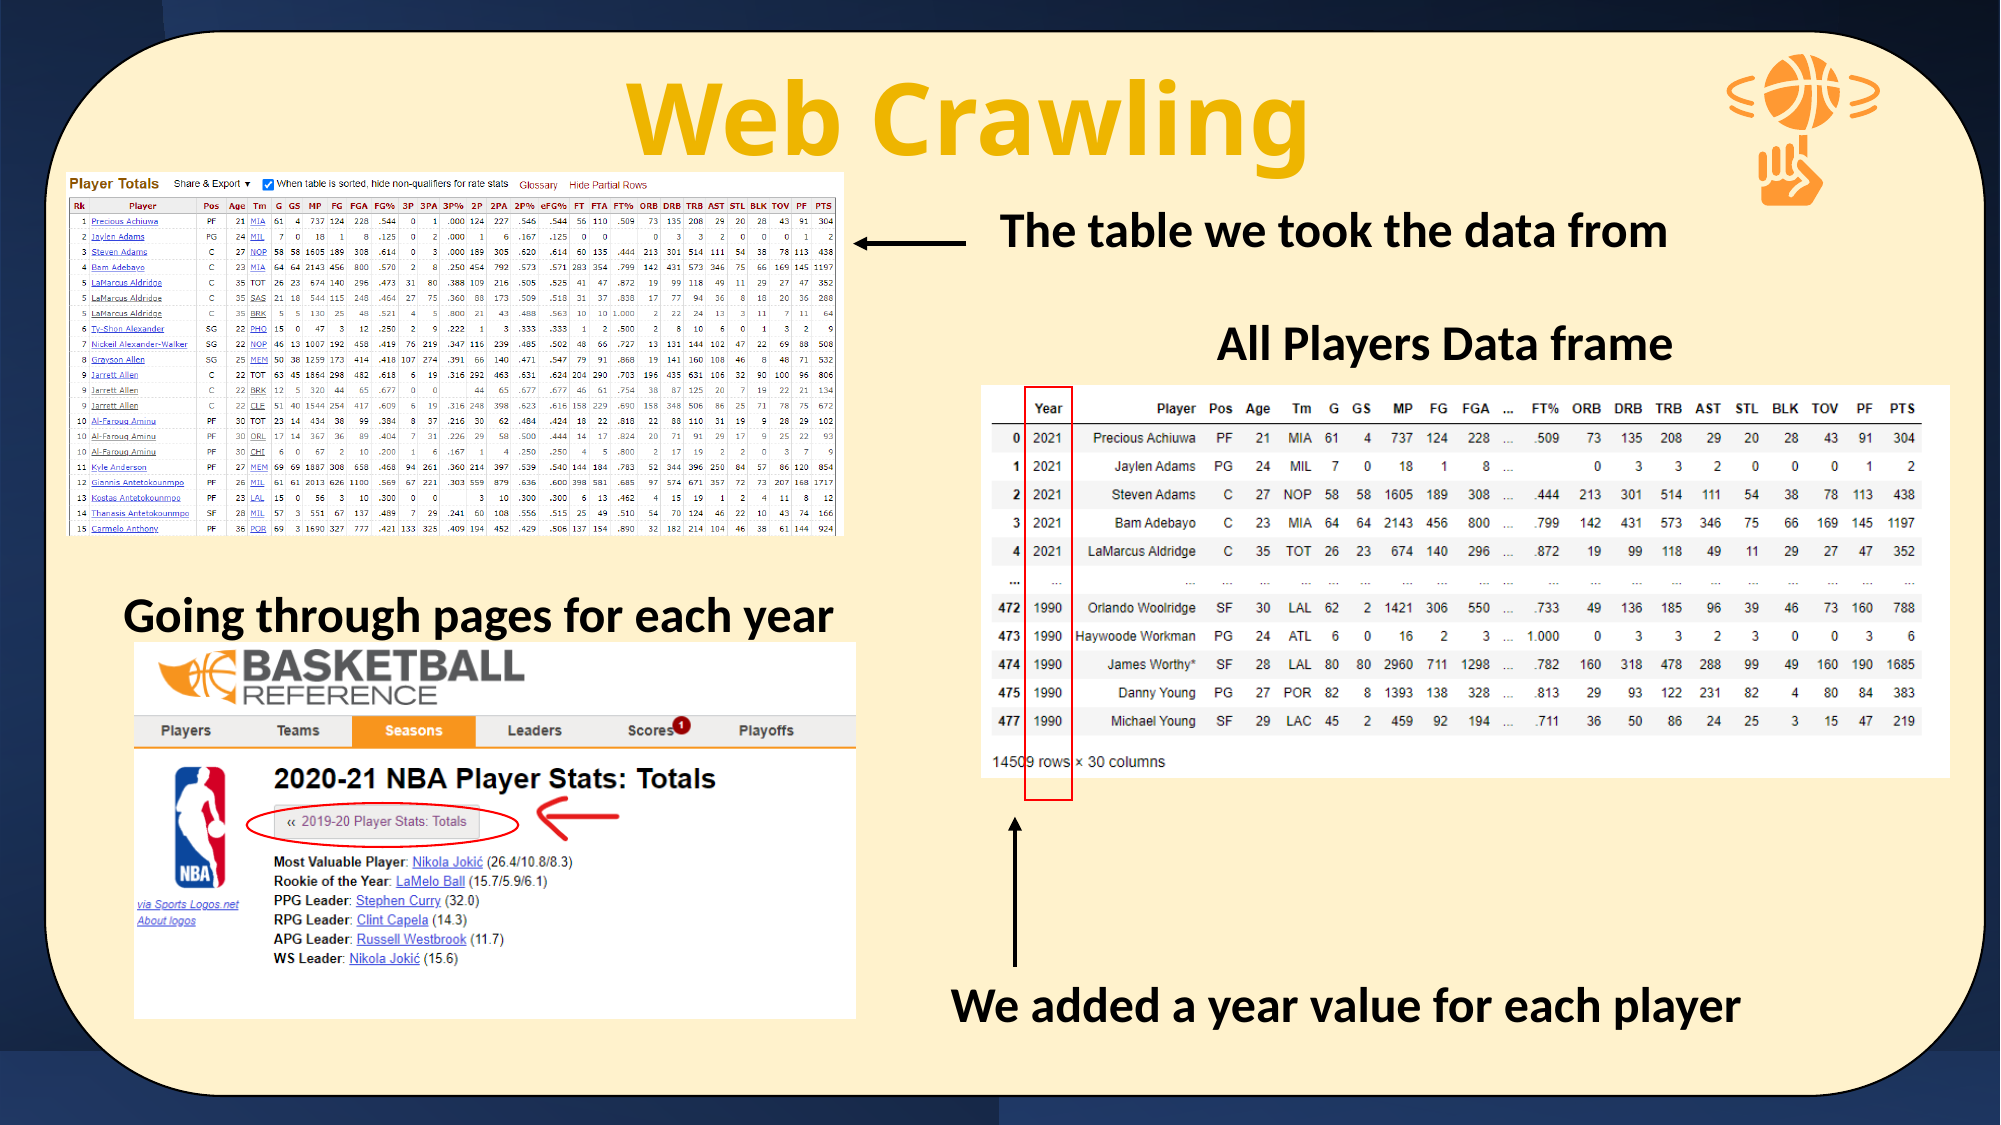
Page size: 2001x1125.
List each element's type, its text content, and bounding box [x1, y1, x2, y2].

text_box The table we took the data from [984, 189, 1772, 265]
text_box We added a year value for each player [935, 965, 1821, 1041]
picture [134, 642, 856, 1019]
picture [981, 385, 1950, 778]
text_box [1726, 54, 1881, 206]
picture [66, 171, 844, 536]
text_box [0, 0, 1999, 1125]
text_box Web Crawling [101, 61, 1726, 185]
text_box [160, 0, 1840, 39]
text_box [1024, 778, 1073, 801]
text_box All Players Data frame [1202, 303, 2000, 379]
text_box [43, 30, 1986, 1098]
text_box Going through pages for each year [108, 575, 981, 651]
